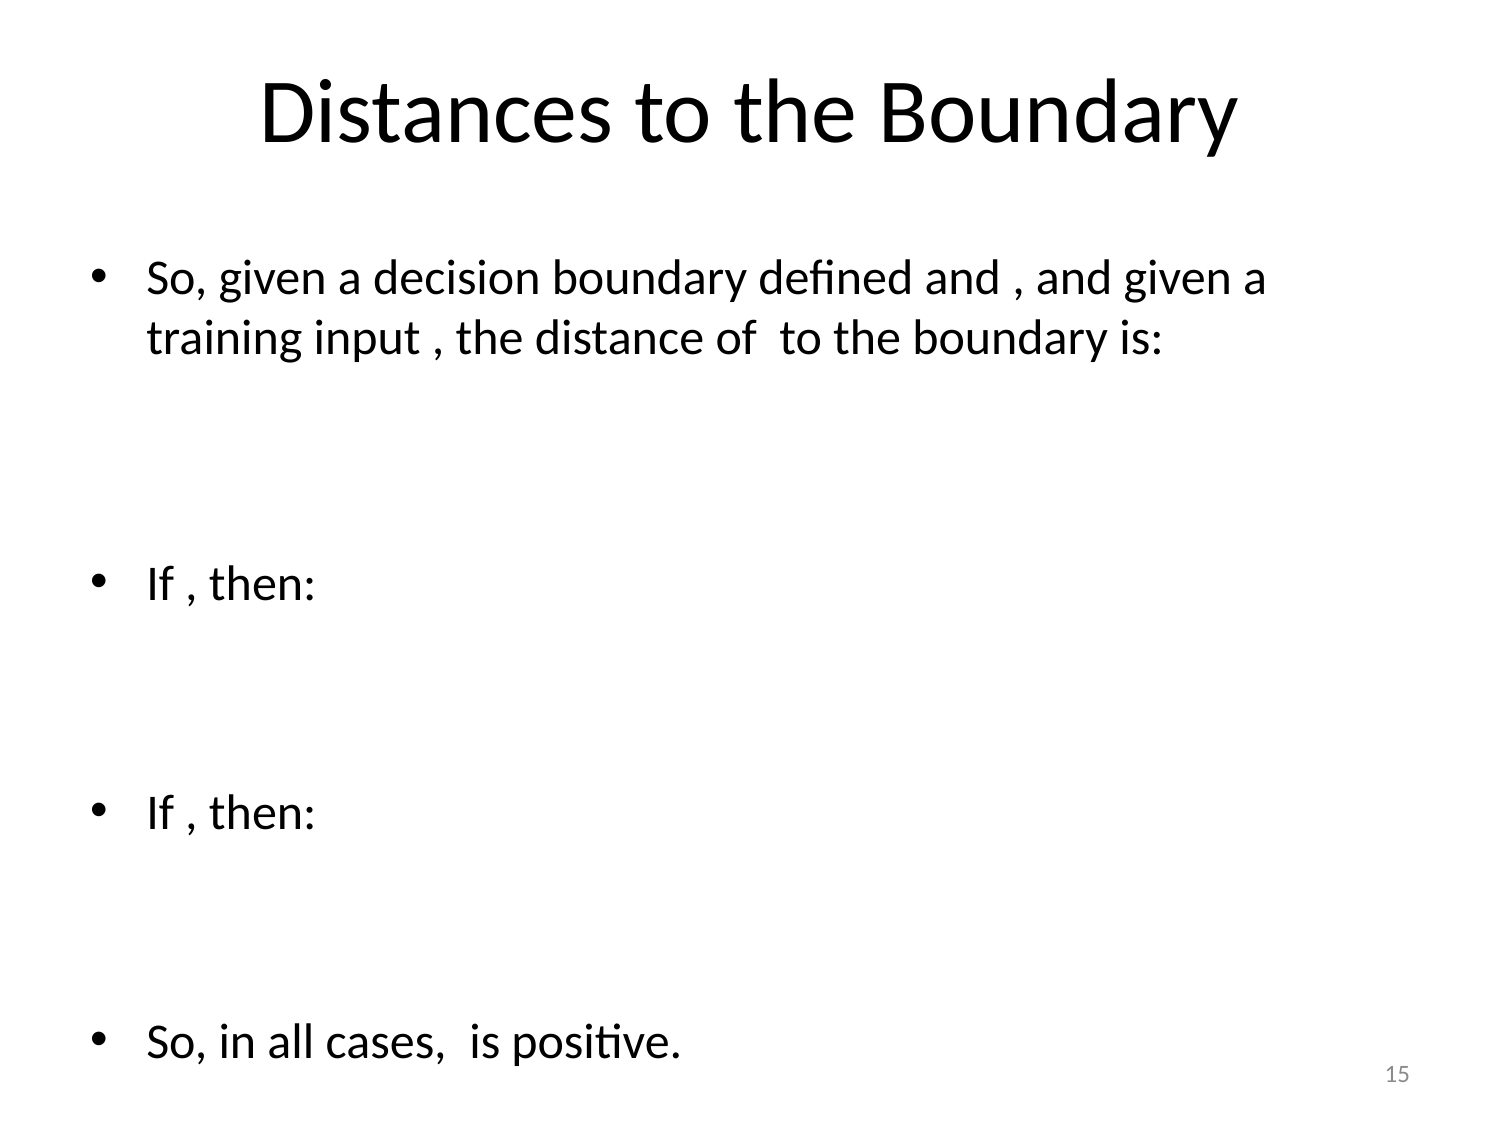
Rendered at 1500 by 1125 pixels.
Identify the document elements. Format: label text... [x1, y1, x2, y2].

title Distances to the Boundary [75, 24, 1425, 188]
slide_number 15 [1074, 1042, 1425, 1103]
